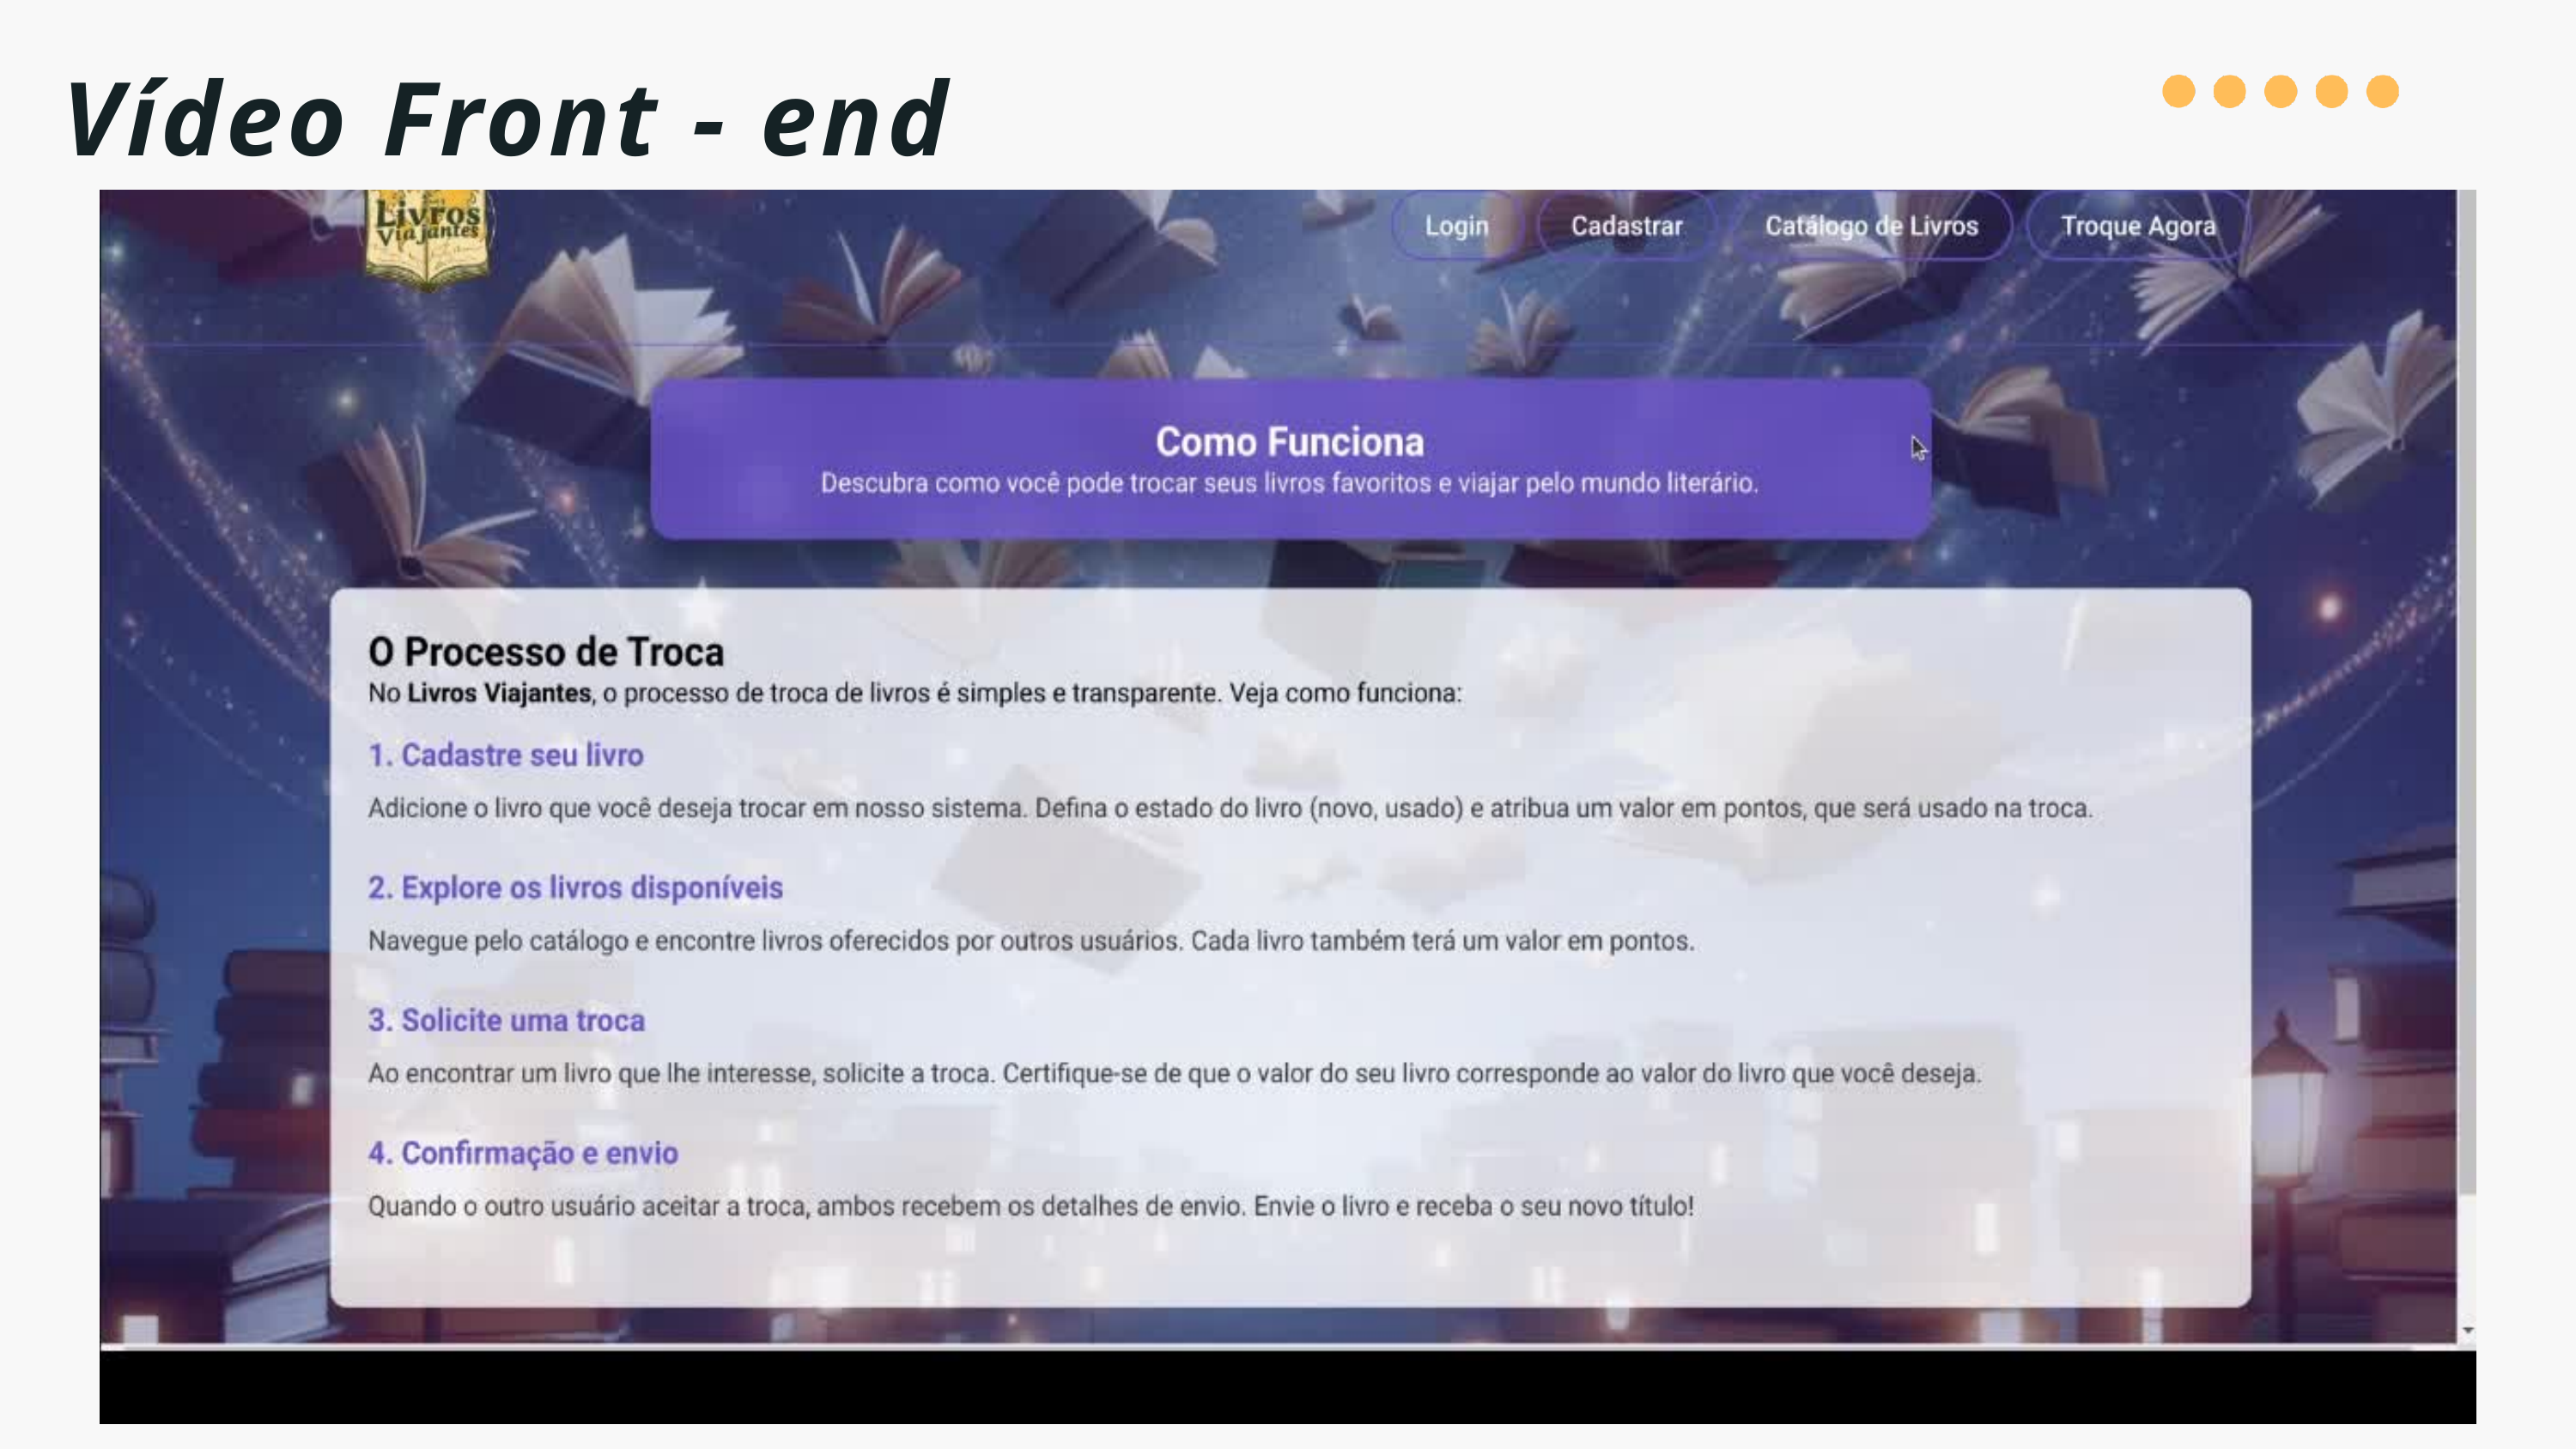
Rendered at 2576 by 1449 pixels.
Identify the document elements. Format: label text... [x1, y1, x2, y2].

text_box Vídeo Front - end [62, 21, 1166, 177]
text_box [99, 189, 2477, 1425]
text_box [2162, 73, 2400, 109]
